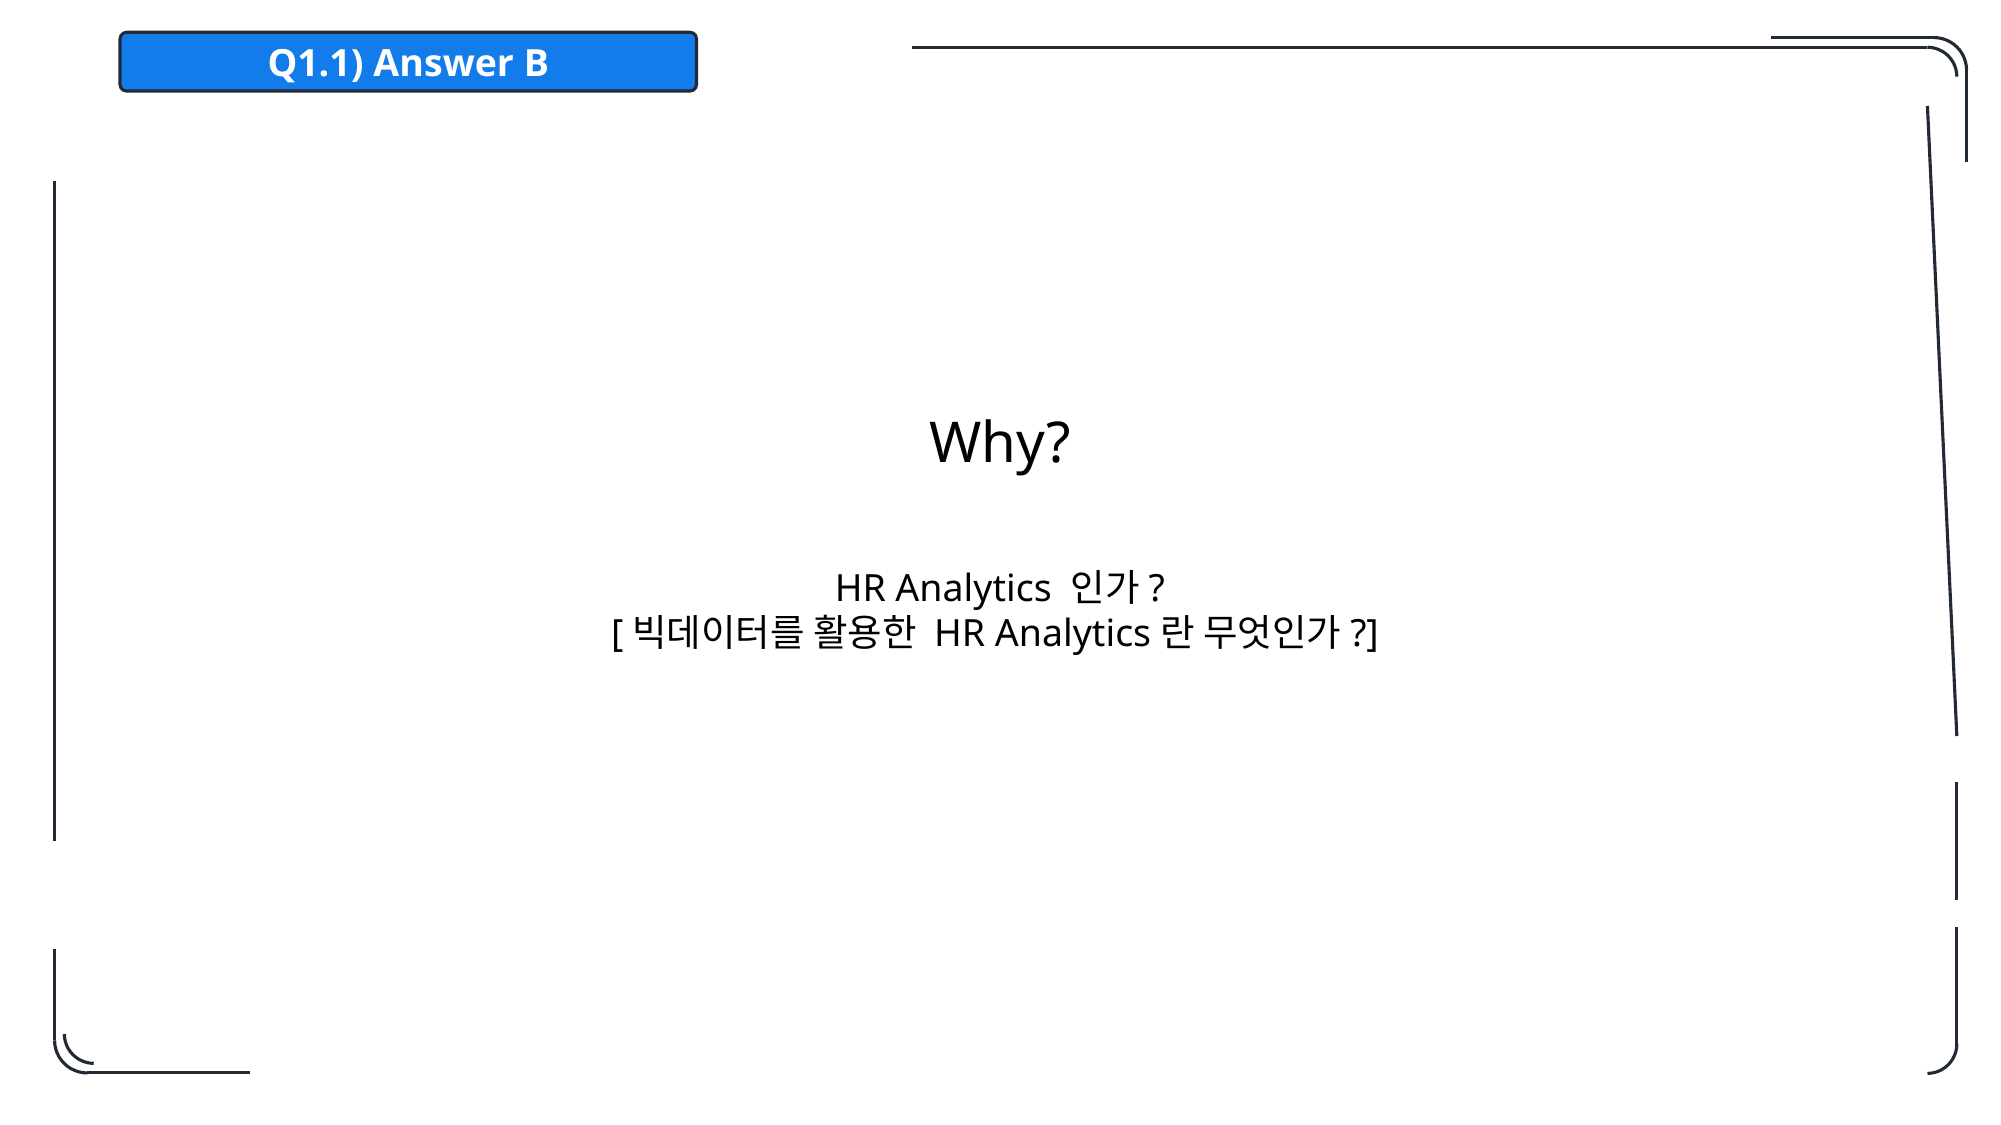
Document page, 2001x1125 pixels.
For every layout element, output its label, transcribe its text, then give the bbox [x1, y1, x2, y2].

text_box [54, 37, 1967, 1074]
text_box Q1.1) Answer B [120, 32, 697, 37]
